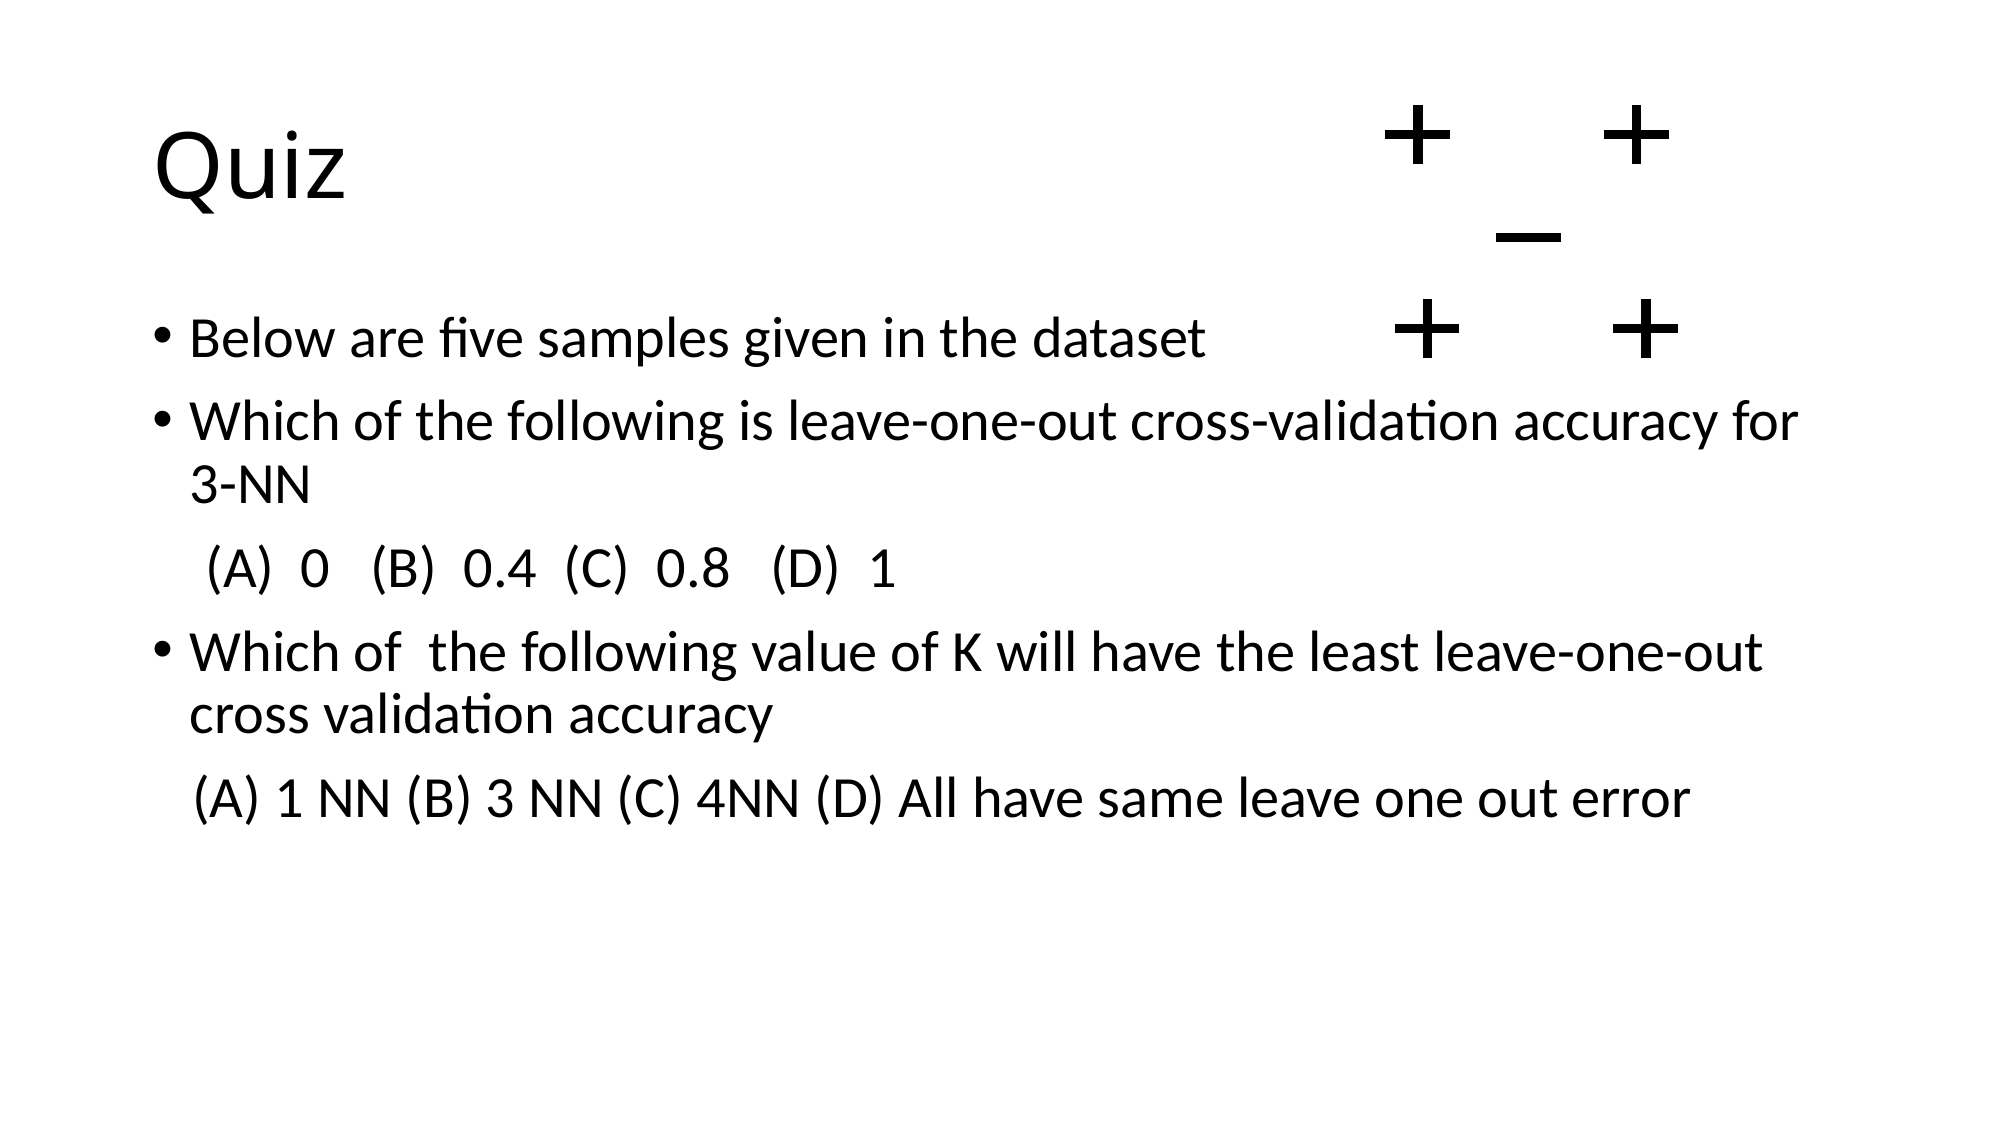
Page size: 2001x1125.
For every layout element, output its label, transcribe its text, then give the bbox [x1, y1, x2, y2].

title Quiz [137, 59, 1863, 278]
list Below are five samples given in the dataset Which of the following is leave-one-out cross-validation accuracy for 3-NN (A) 0 (B) 0.4 (C) 0.8 (D) 1 Which of the following value of K will have the least leave-one-out cross validation accuracy (A) 1 NN (B) 3 NN (C) 4NN (D) All have same leave one out error [137, 299, 1863, 1014]
